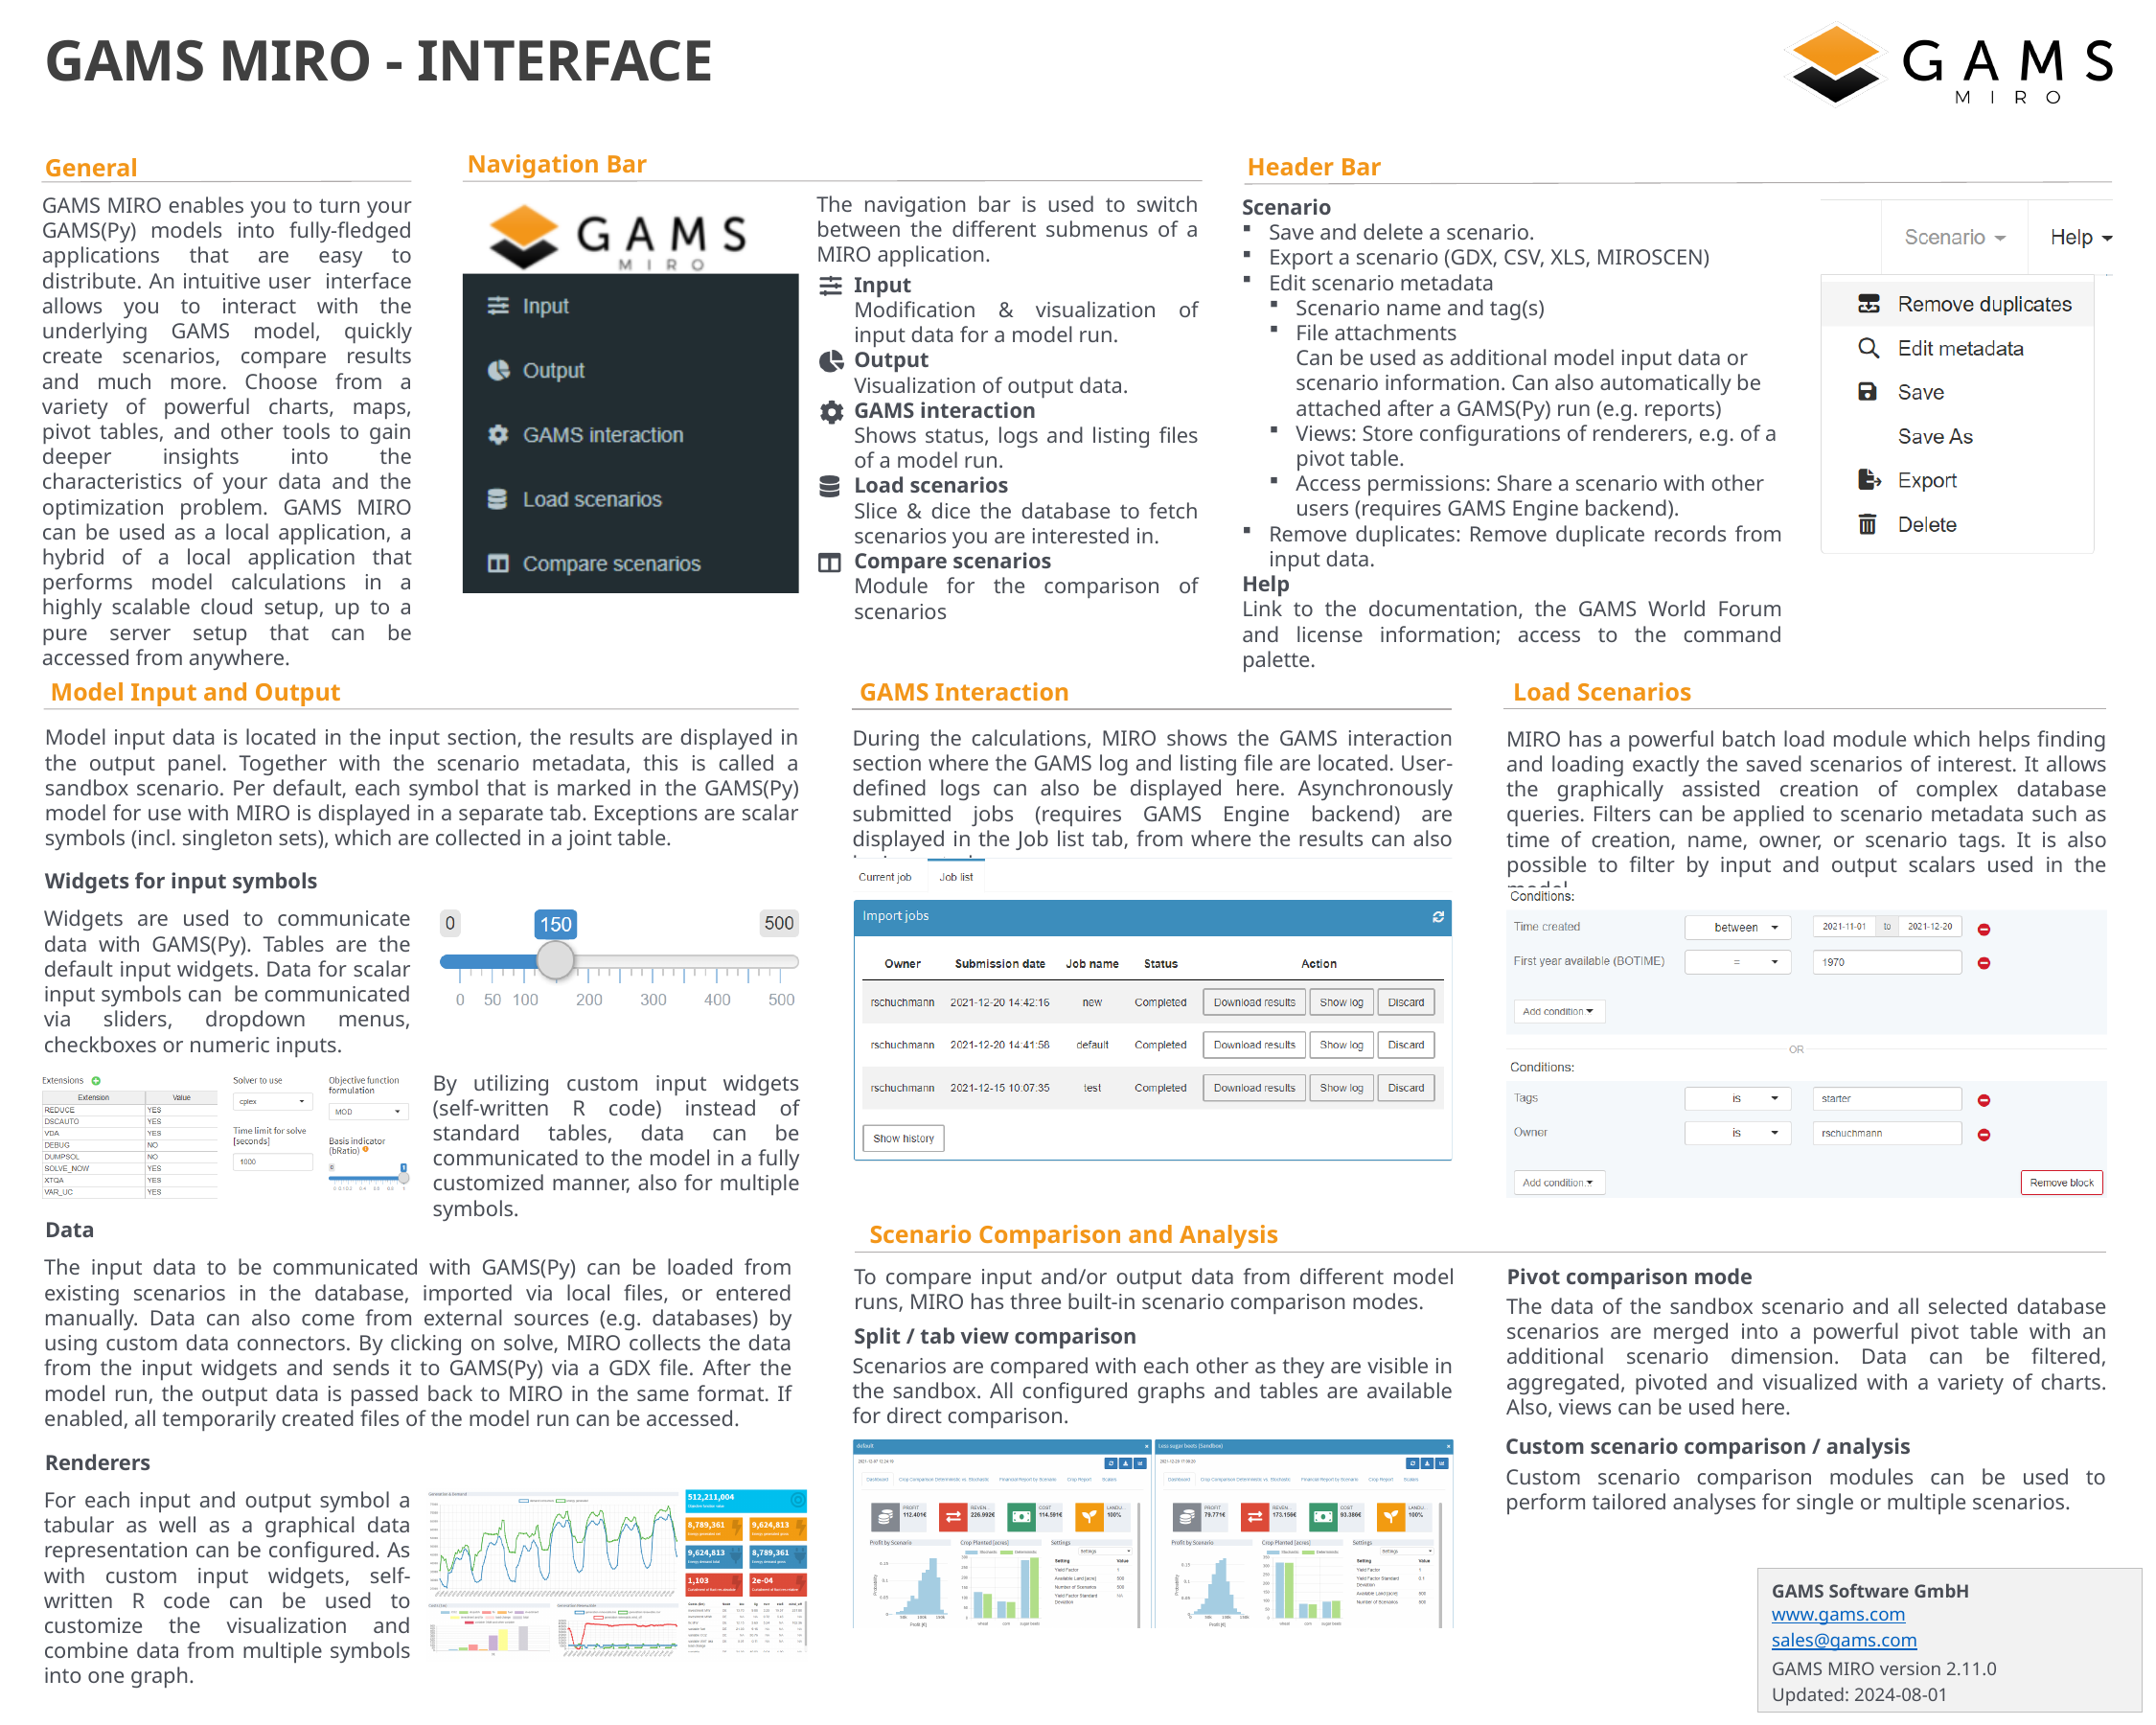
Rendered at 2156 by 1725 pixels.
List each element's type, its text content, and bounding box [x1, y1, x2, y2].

text_box To compare input and/or output data from different model runs, MIRO has three built-in scenario comparison modes. [839, 1255, 1470, 1322]
text_box Data [31, 1209, 406, 1250]
picture [462, 202, 799, 593]
picture [40, 1073, 412, 1199]
text_box MIRO has a powerful batch load module which helps finding and loading exactly the saved scenarios of interest. It allows the graphically assisted creation of complex database queries. Filters can be applied to scenario metadata such as time of creation, name, owner, or scenario tags. It is also possible to filter by input and output scalars used in the model. [1492, 719, 2122, 909]
text_box gams miro - interface [31, 17, 1410, 100]
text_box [817, 264, 1214, 635]
text_box Scenario Comparison and Analysis [855, 1212, 1295, 1252]
text_box The data of the sandbox scenario and all selected database scenarios are merged into a powerful pivot table with an additional scenario dimension. Data can be filtered, aggregated, pivoted and visualized with a variety of charts. Also, views can be used here. [1492, 1286, 2122, 1427]
text_box Widgets for input symbols [31, 861, 405, 901]
text_box The input data to be communicated with GAMS(Py) can be loaded from existing scenarios in the database, imported via local files, or entered manually. Data can also come from external sources (e.g. databases) by using custom data connectors. By clicking on solve, MIRO collects the data from the input widgets and sends it to GAMS(Py) via a GDX file. After the model run, the output data is passed back to MIRO in the same format. If enabled, all temporarily created files of the model run can be accessed. [30, 1247, 808, 1438]
text_box The navigation bar is used to switch between the different submenus of a MIRO application. [802, 184, 1214, 274]
text_box For each input and output symbol a tabular as well as a graphical data representation can be configured. As with custom input widgets, self-written R code can be used to customize the visualization and combine data from multiple symbols into one graph. [30, 1480, 426, 1695]
text_box Navigation Bar [452, 141, 662, 185]
picture [1777, 12, 2133, 115]
text_box GAMS Software GmbH www.gams.com sales@gams.com GAMS MIRO version 2.11.0 Updated: 2024-08-01 [1757, 1568, 2143, 1713]
text_box Scenarios are compared with each other as they are visible in the sandbox. All configured graphs and tables are available for direct comparison. [837, 1346, 1469, 1436]
picture [440, 909, 799, 1005]
text_box Model Input and Output [35, 670, 362, 713]
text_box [28, 145, 427, 632]
text_box Scenario Save and delete a scenario. Export a scenario (GDX, CSV, XLS, MIROSCEN) Edit scenario metadata Scenario name and tag(s) File attachments Can be used as additional model input data or scenario information. Can also automatically be attached after a GAMS(Py) run (e.g. reports) Views: Store configurations of renderers, e.g. of a pivot table. Access permissions: Share a scenario with other users (requires GAMS Engine backend). Remove duplicates: Remove duplicate records from input data. Help Link to the documentation, the GAMS World Forum and license information; access to the command palette. [1227, 187, 1798, 679]
text_box Header Bar [1232, 145, 1396, 187]
text_box Model input data is located in the input section, the results are displayed in the output panel. Together with the scenario metadata, this is called a sandbox scenario. Per default, each symbol that is marked in the GAMS(Py) model for use with MIRO is displayed in a separate tab. Exceptions are scalar symbols (incl. singleton sets), which are collected in a joint table. [31, 717, 814, 858]
text_box Widgets are used to communicate data with GAMS(Py). Tables are the default input widgets. Data for scalar input symbols can be communicated via sliders, dropdown menus, checkboxes or numeric inputs. [30, 898, 426, 1064]
text_box Load Scenarios [1499, 670, 1707, 713]
text_box Custom scenario comparison / analysis [1491, 1426, 1932, 1466]
text_box GAMS Interaction [845, 670, 1085, 713]
picture [1506, 887, 2107, 1198]
picture [1821, 199, 2113, 554]
picture [426, 1488, 808, 1662]
picture [853, 858, 1453, 1166]
text_box Pivot comparison mode [1492, 1256, 1868, 1286]
text_box Renderers [31, 1442, 405, 1483]
picture [853, 1439, 1454, 1628]
text_box By utilizing custom input widgets (self-written R code) instead of standard tables, data can be communicated to the model in a fully customized manner, also for multiple symbols. [418, 1062, 814, 1228]
text_box Split / tab view comparison [839, 1316, 1215, 1346]
text_box Custom scenario comparison modules can be used to perform tailored analyses for single or multiple scenarios. [1491, 1457, 2122, 1522]
text_box During the calculations, MIRO shows the GAMS interaction section where the GAMS log and listing file are located. User-defined logs can also be displayed here. Asynchronously submitted jobs (requires GAMS Engine backend) are displayed in the Job list tab, from where the results can also be imported. [837, 718, 1469, 884]
